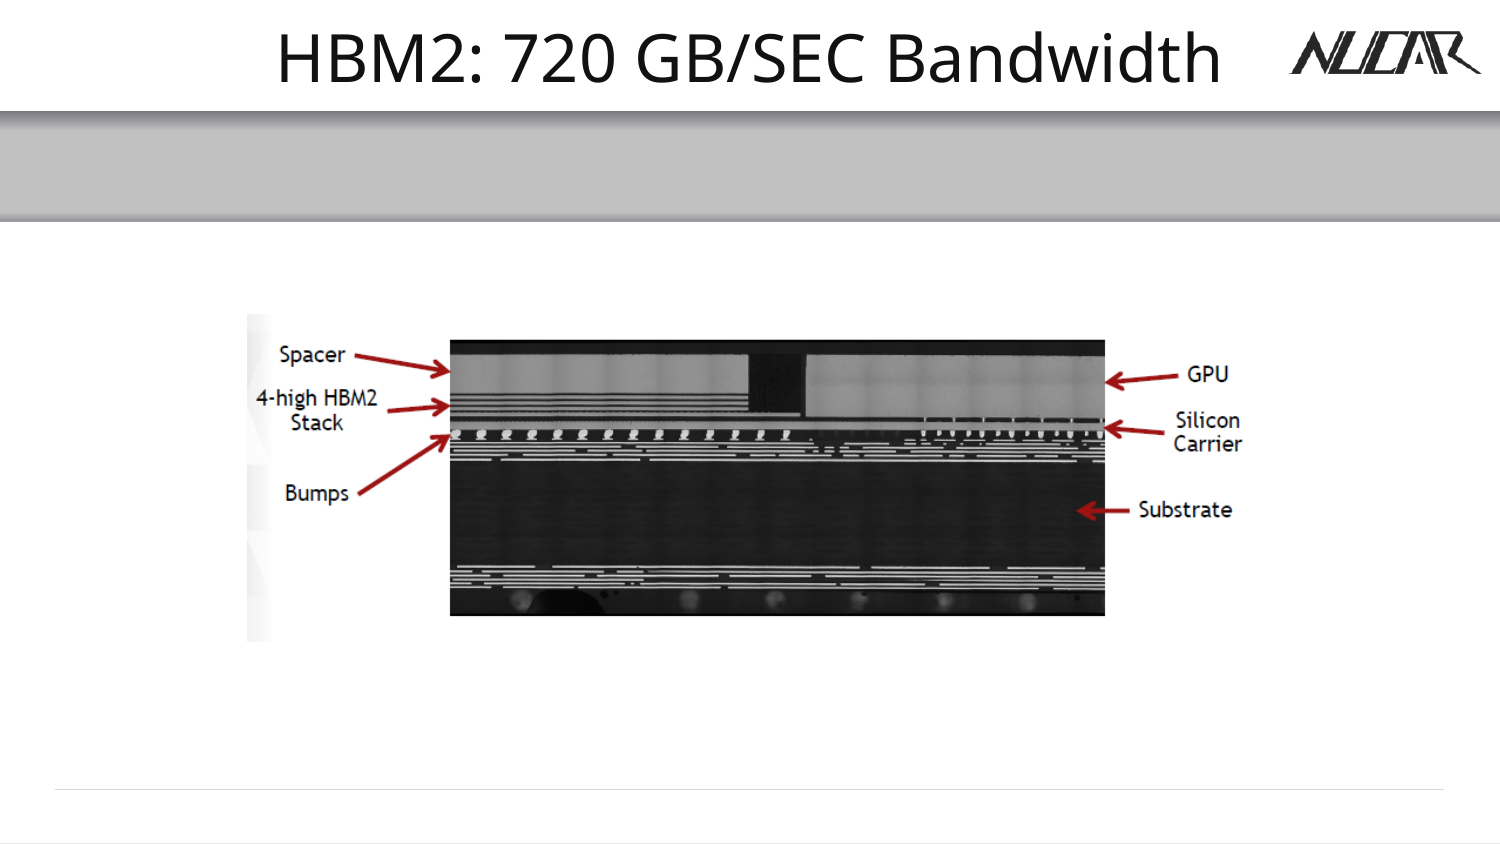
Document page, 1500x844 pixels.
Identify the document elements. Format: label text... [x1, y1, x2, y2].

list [247, 314, 1253, 642]
title HBM2: 720 GB/SEC Bandwidth [97, 0, 1403, 111]
